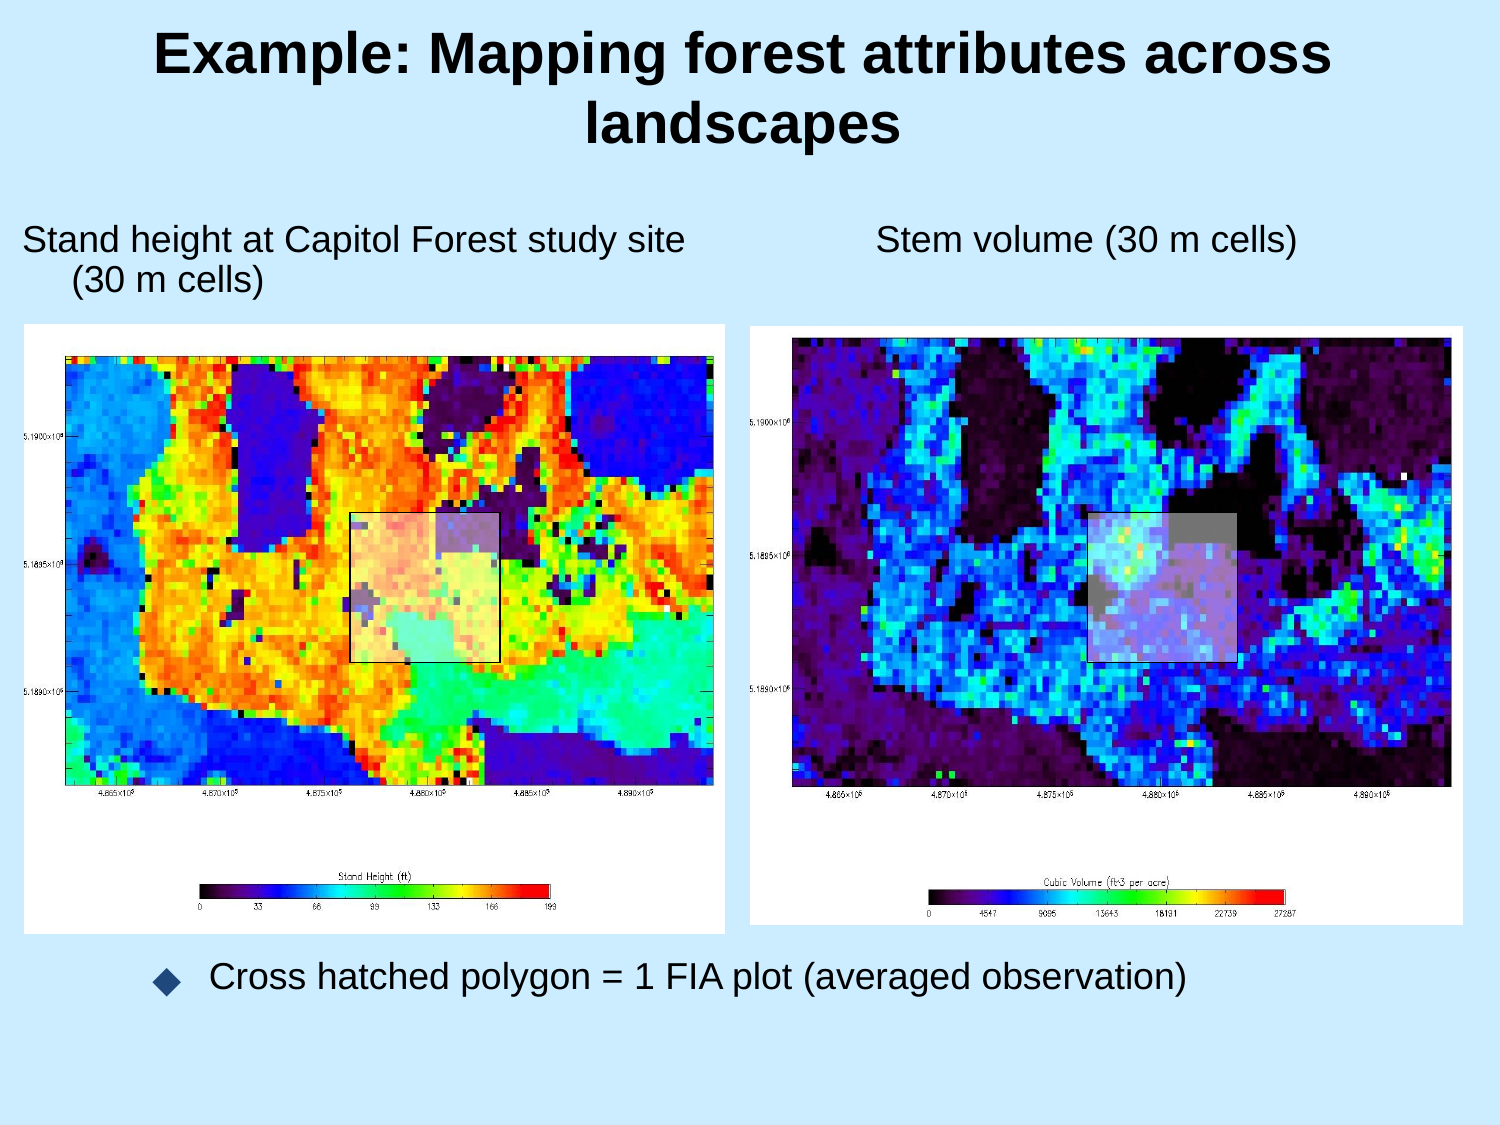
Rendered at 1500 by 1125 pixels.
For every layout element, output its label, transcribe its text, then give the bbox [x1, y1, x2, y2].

list Stand height at Capitol Forest study site (30 m cells) [0, 212, 725, 323]
title Example: Mapping forest attributes across landscapes [24, 38, 1463, 133]
picture [24, 324, 726, 934]
text_box Cross hatched polygon = 1 FIA plot (averaged observation) [137, 949, 1350, 1025]
text_box Stem volume (30 m cells) [749, 212, 1424, 300]
picture [749, 326, 1463, 926]
